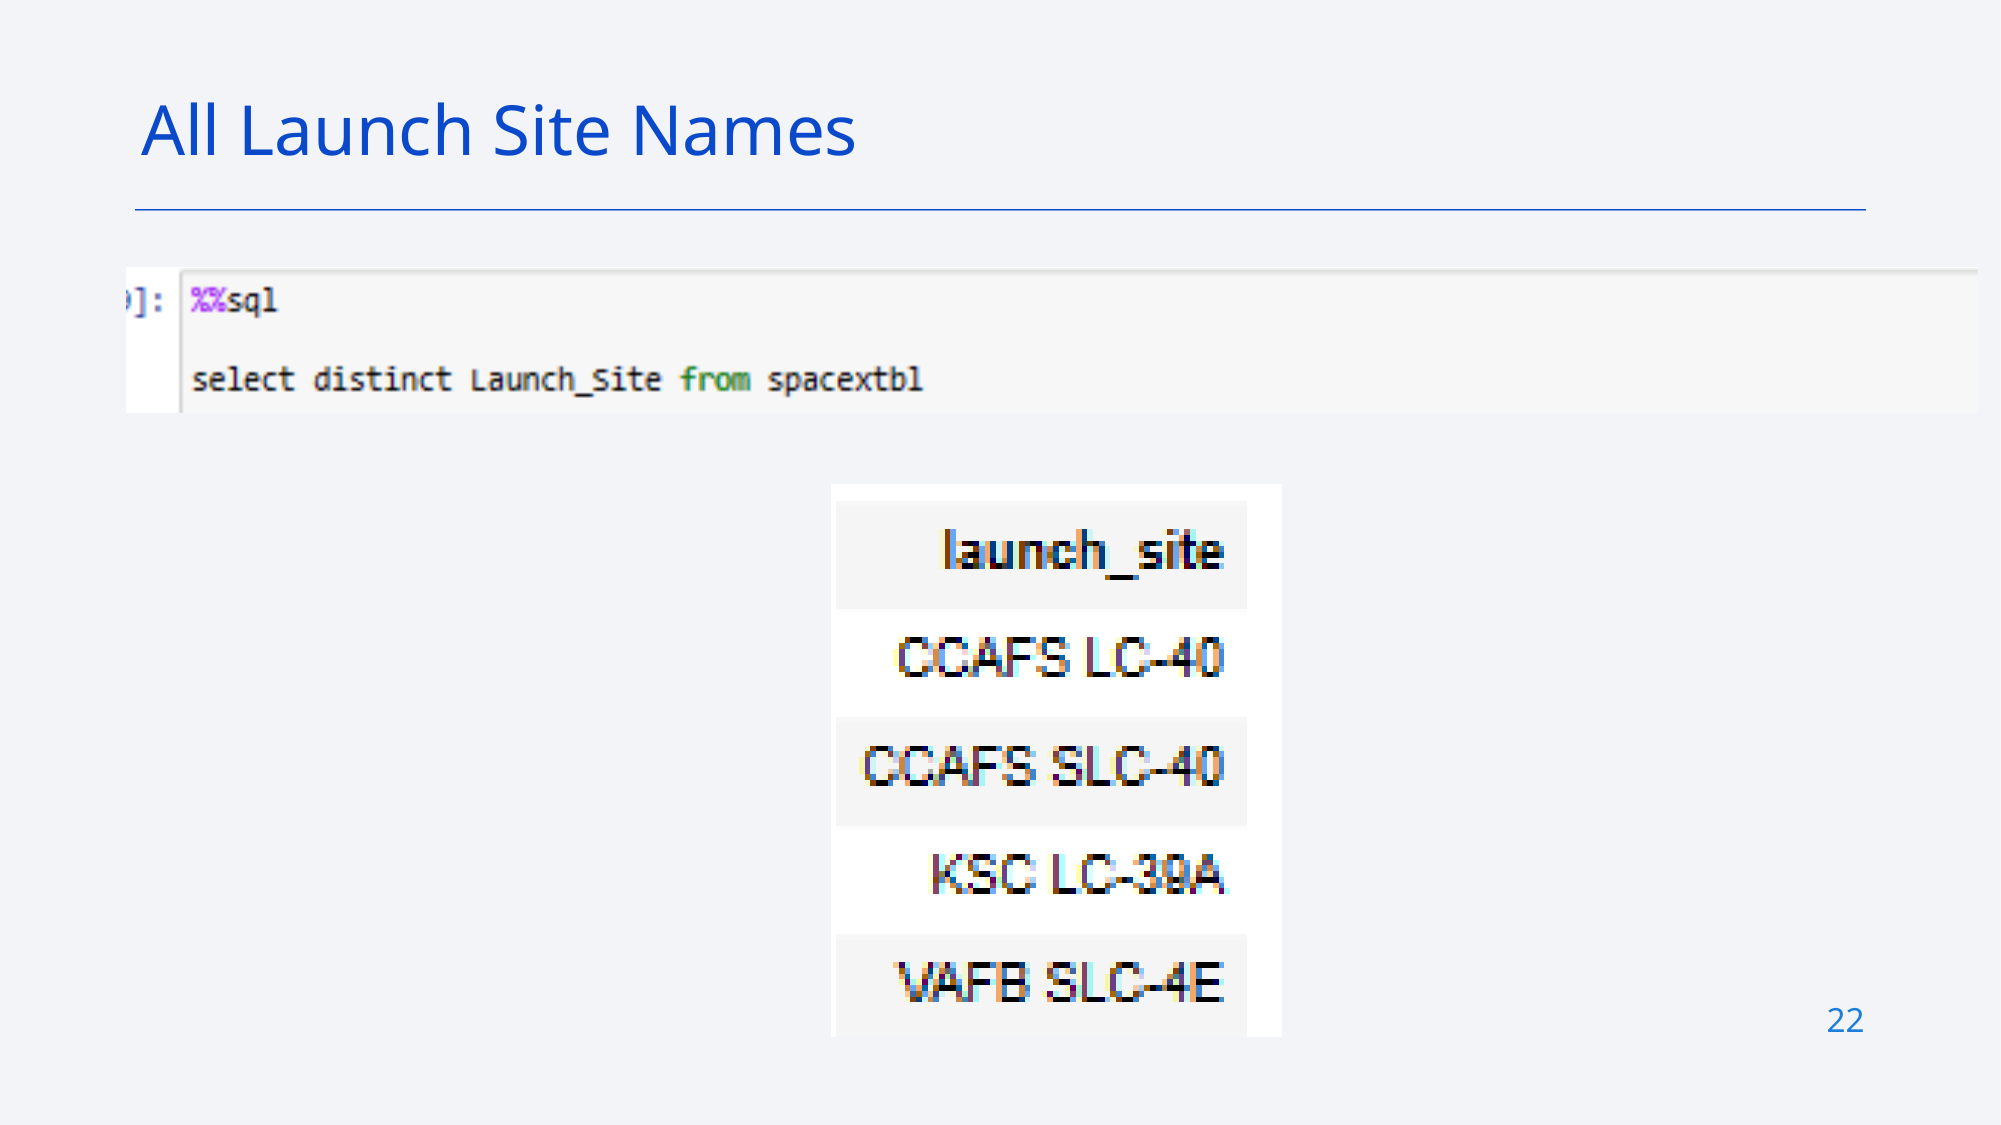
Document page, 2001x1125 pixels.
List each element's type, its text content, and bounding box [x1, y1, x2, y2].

picture [0, 0, 2001, 1125]
text_box All Launch Site Names [126, 88, 1852, 179]
slide_number 22 [1429, 988, 1880, 1055]
